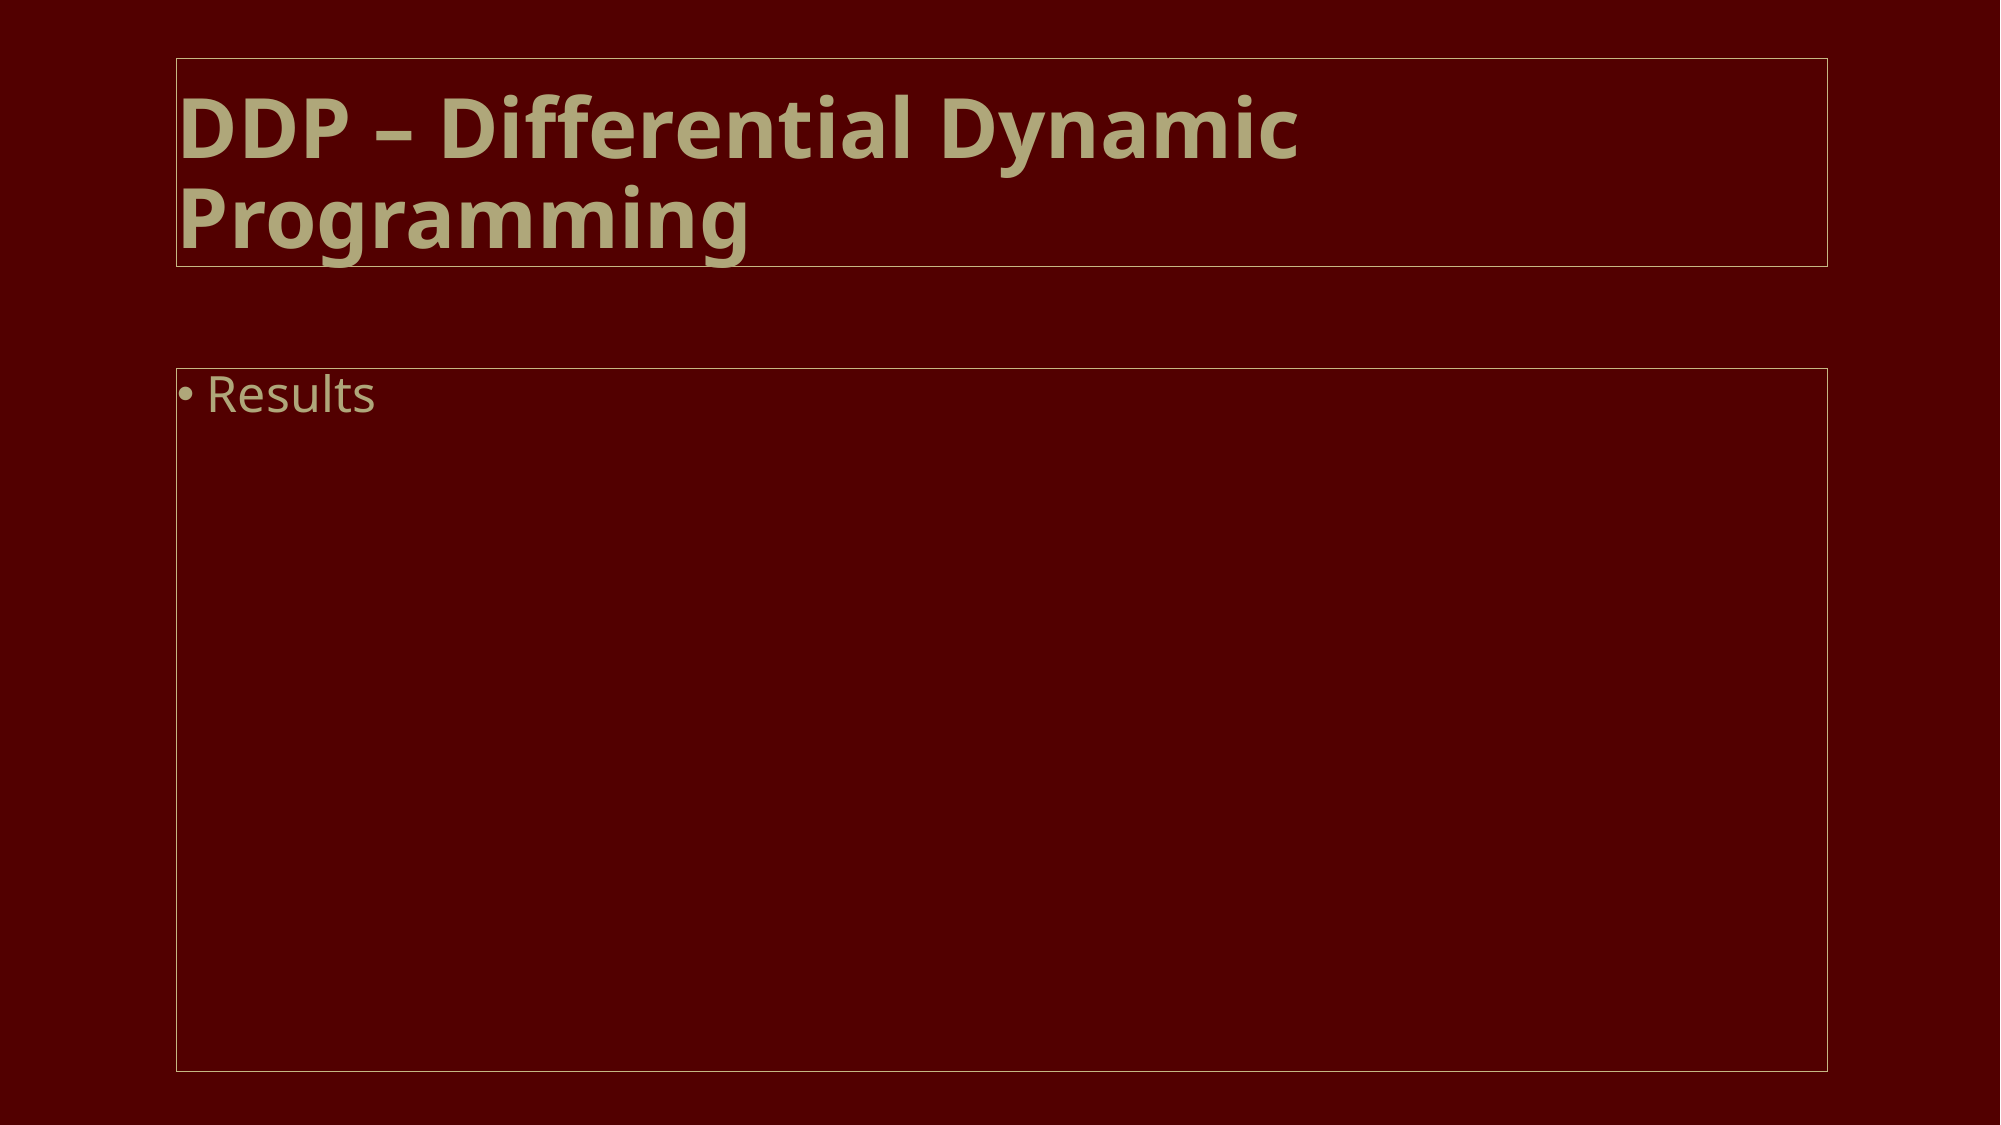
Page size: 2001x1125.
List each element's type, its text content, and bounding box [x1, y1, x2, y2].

list Results [176, 368, 1828, 1072]
title DDP – Differential Dynamic Programming [176, 58, 1828, 267]
